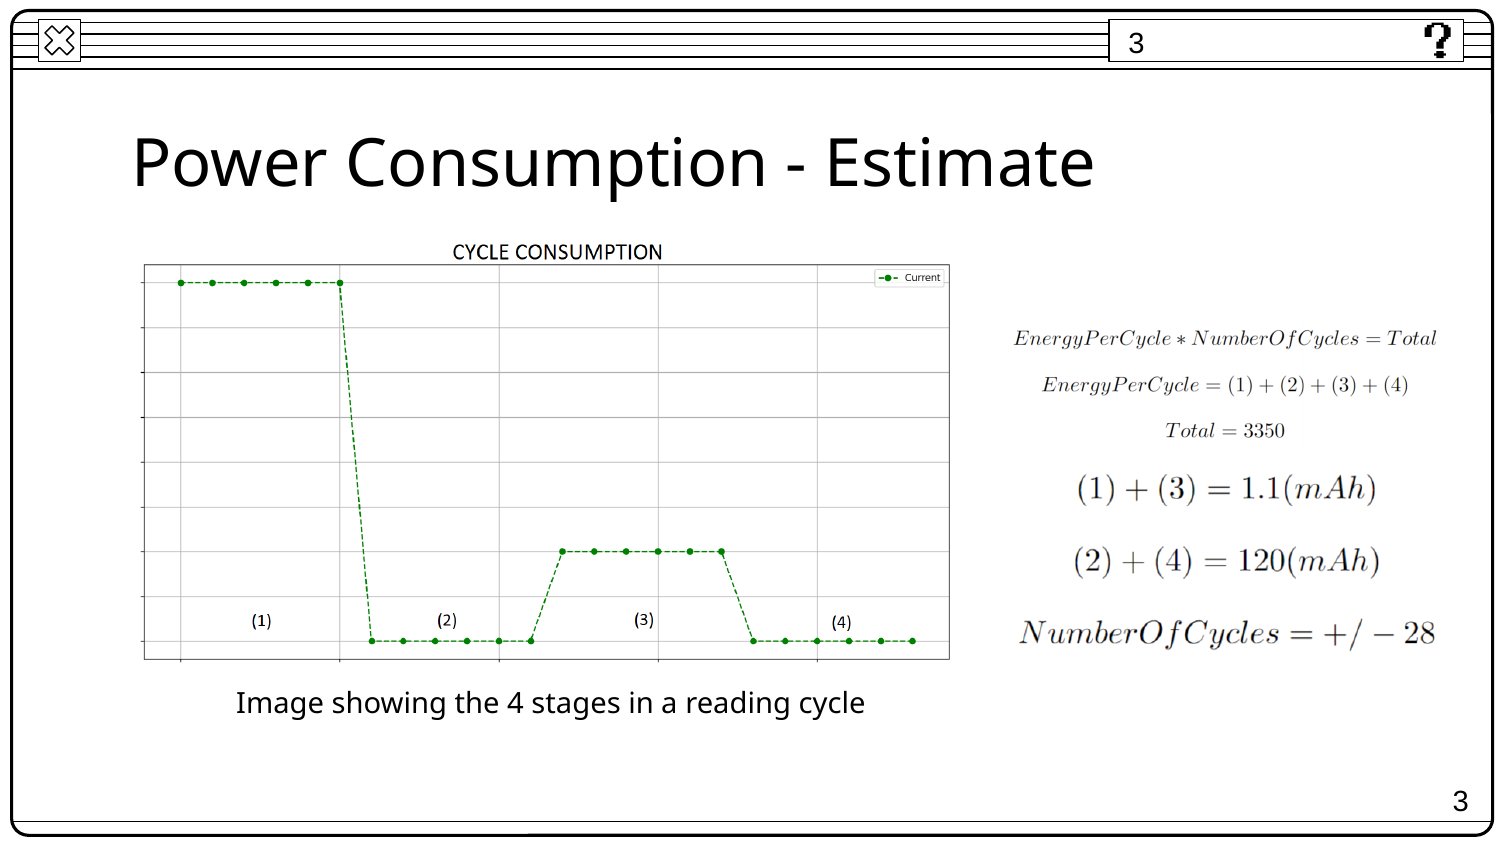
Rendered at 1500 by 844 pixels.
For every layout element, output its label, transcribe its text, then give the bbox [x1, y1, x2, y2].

picture [116, 227, 993, 683]
text_box 3 [1437, 774, 1484, 825]
title Power Consumption - Estimate [116, 106, 1147, 214]
picture [1003, 313, 1454, 679]
text_box Image showing the 4 stages in a reading cycle [139, 691, 962, 728]
text_box 3 [1113, 17, 1160, 67]
